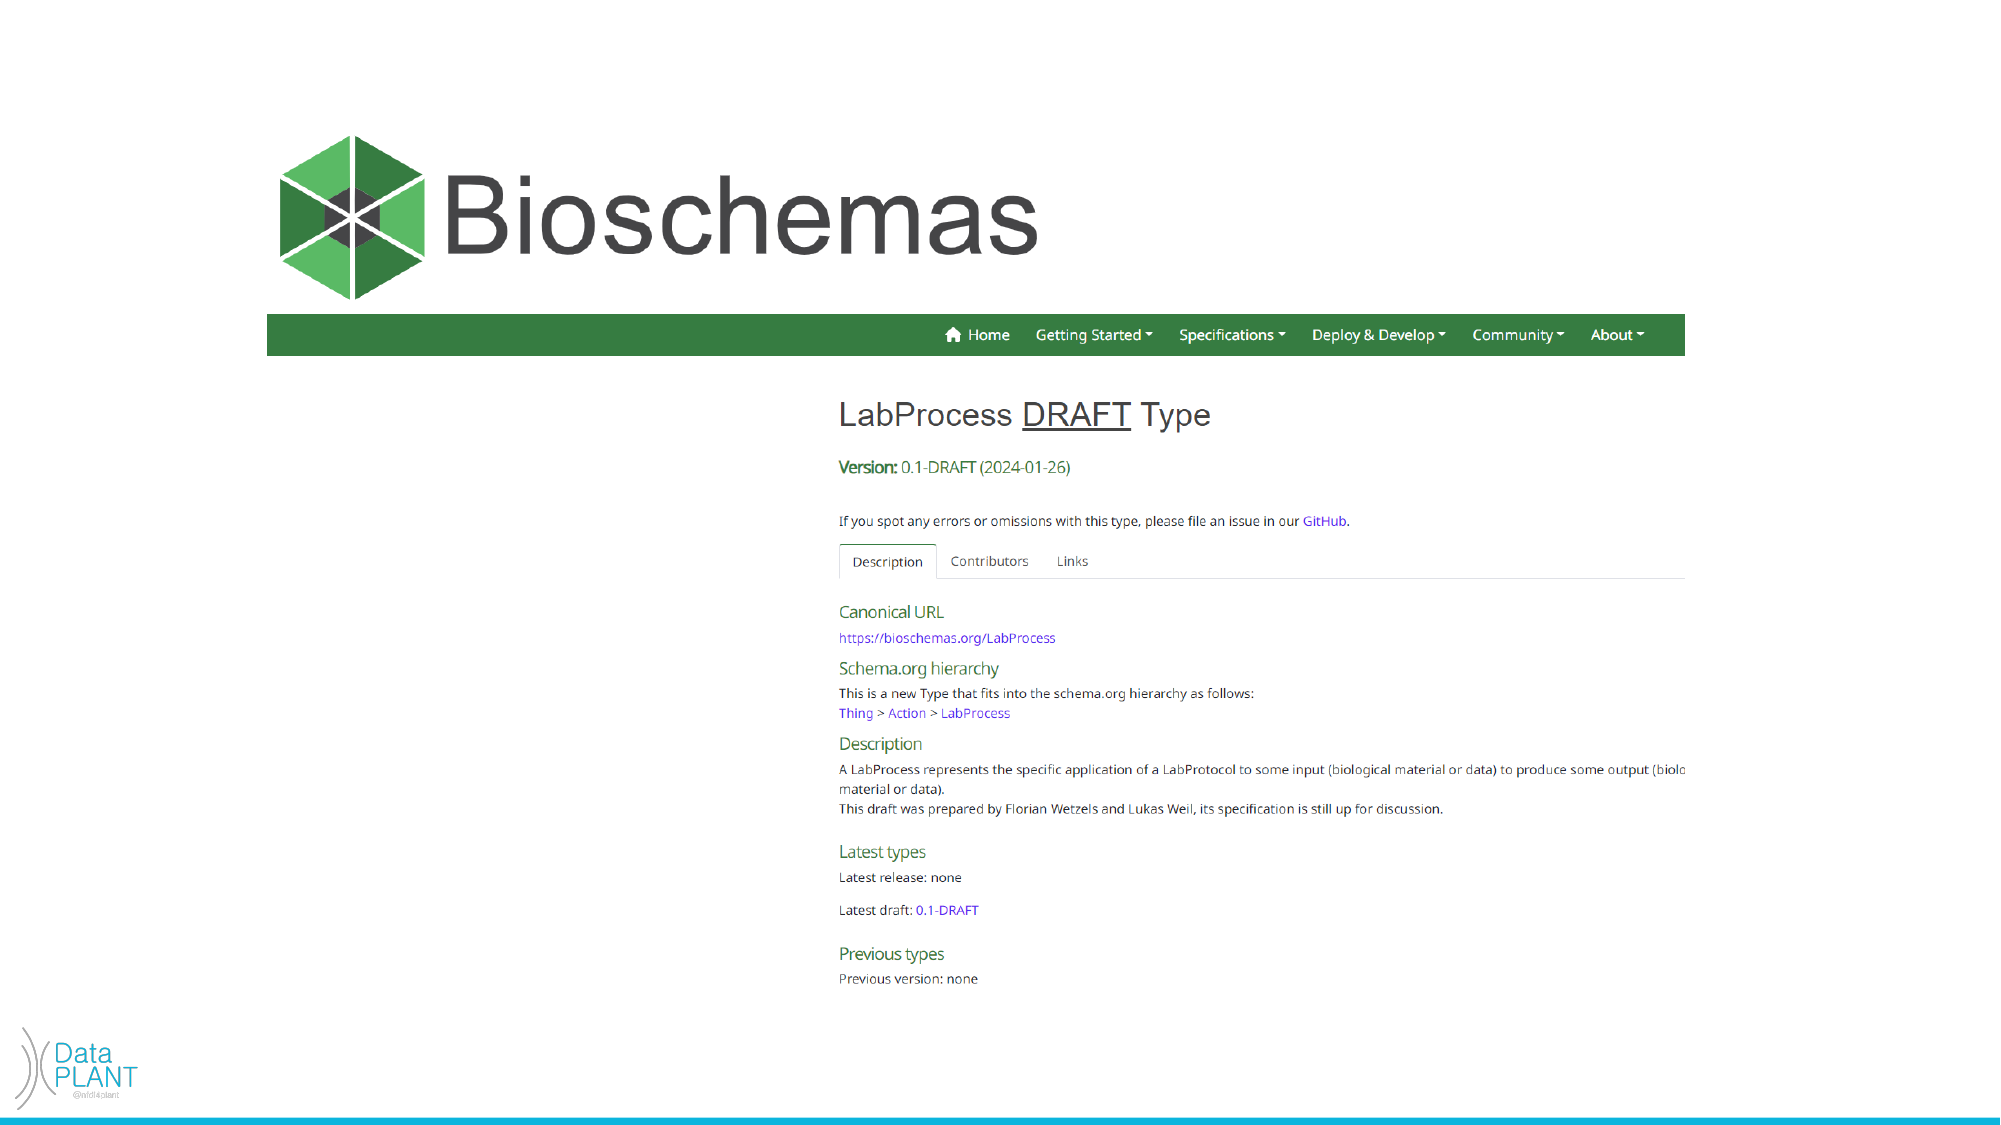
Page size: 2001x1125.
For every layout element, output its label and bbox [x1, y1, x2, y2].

picture [267, 128, 1685, 997]
picture [15, 1026, 155, 1110]
